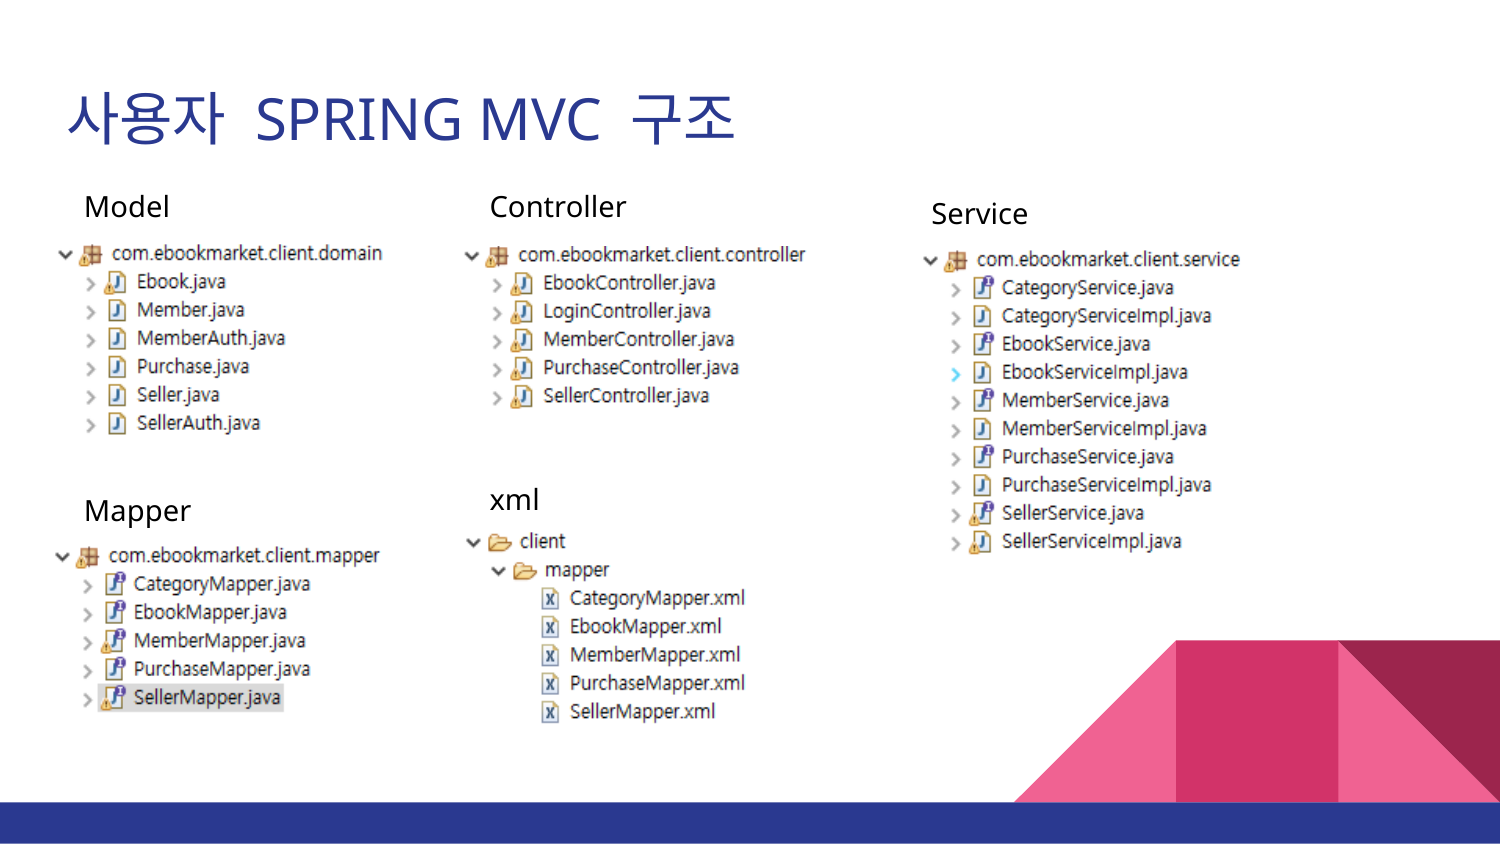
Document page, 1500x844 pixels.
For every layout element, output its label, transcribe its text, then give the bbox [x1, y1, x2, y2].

text_box Mapper [68, 477, 292, 541]
picture [50, 243, 389, 441]
text_box Controller [474, 173, 698, 239]
text_box Service [916, 180, 1140, 244]
picture [916, 245, 1251, 556]
text_box Model [68, 173, 201, 239]
picture [462, 245, 821, 412]
picture [461, 531, 755, 728]
text_box xml [474, 466, 698, 530]
title 사용자 SPRING MVC 구조 [51, 67, 1449, 167]
picture [50, 542, 389, 717]
